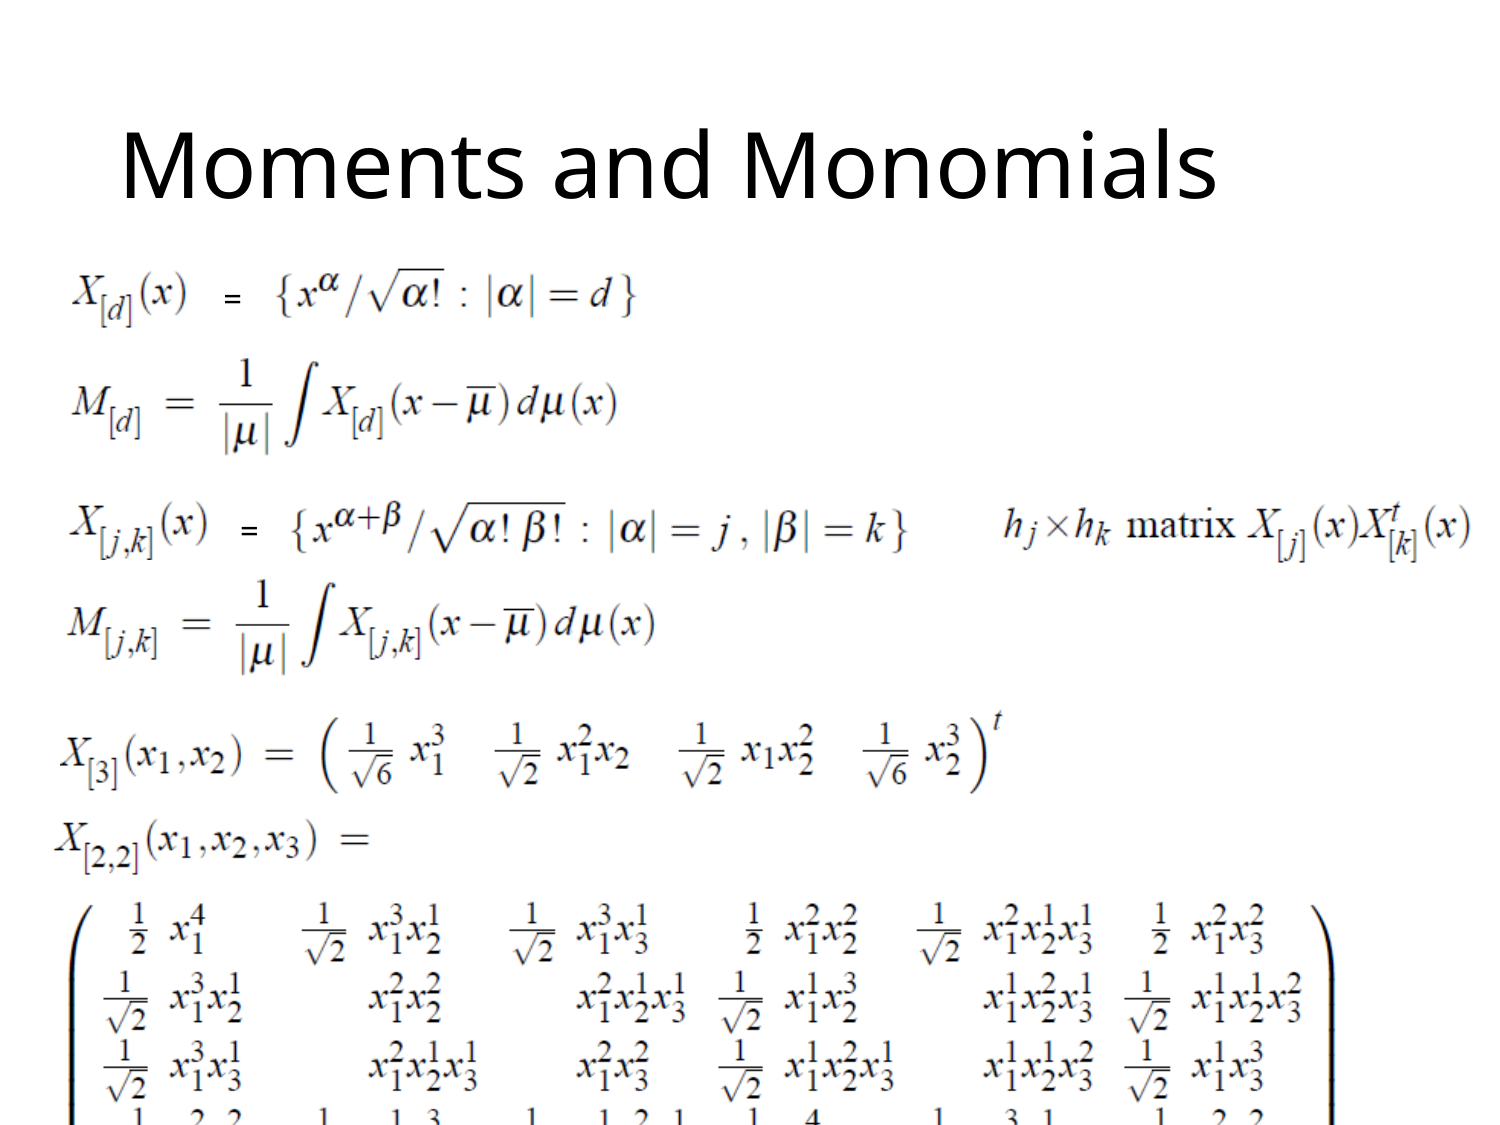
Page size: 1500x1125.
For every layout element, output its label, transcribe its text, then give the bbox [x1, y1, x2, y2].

picture [60, 707, 1008, 802]
title Moments and Monomials [103, 59, 1397, 278]
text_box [68, 498, 911, 565]
picture [68, 357, 622, 458]
picture [992, 495, 1473, 565]
picture [60, 572, 656, 679]
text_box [72, 258, 646, 329]
picture [32, 814, 1351, 1125]
